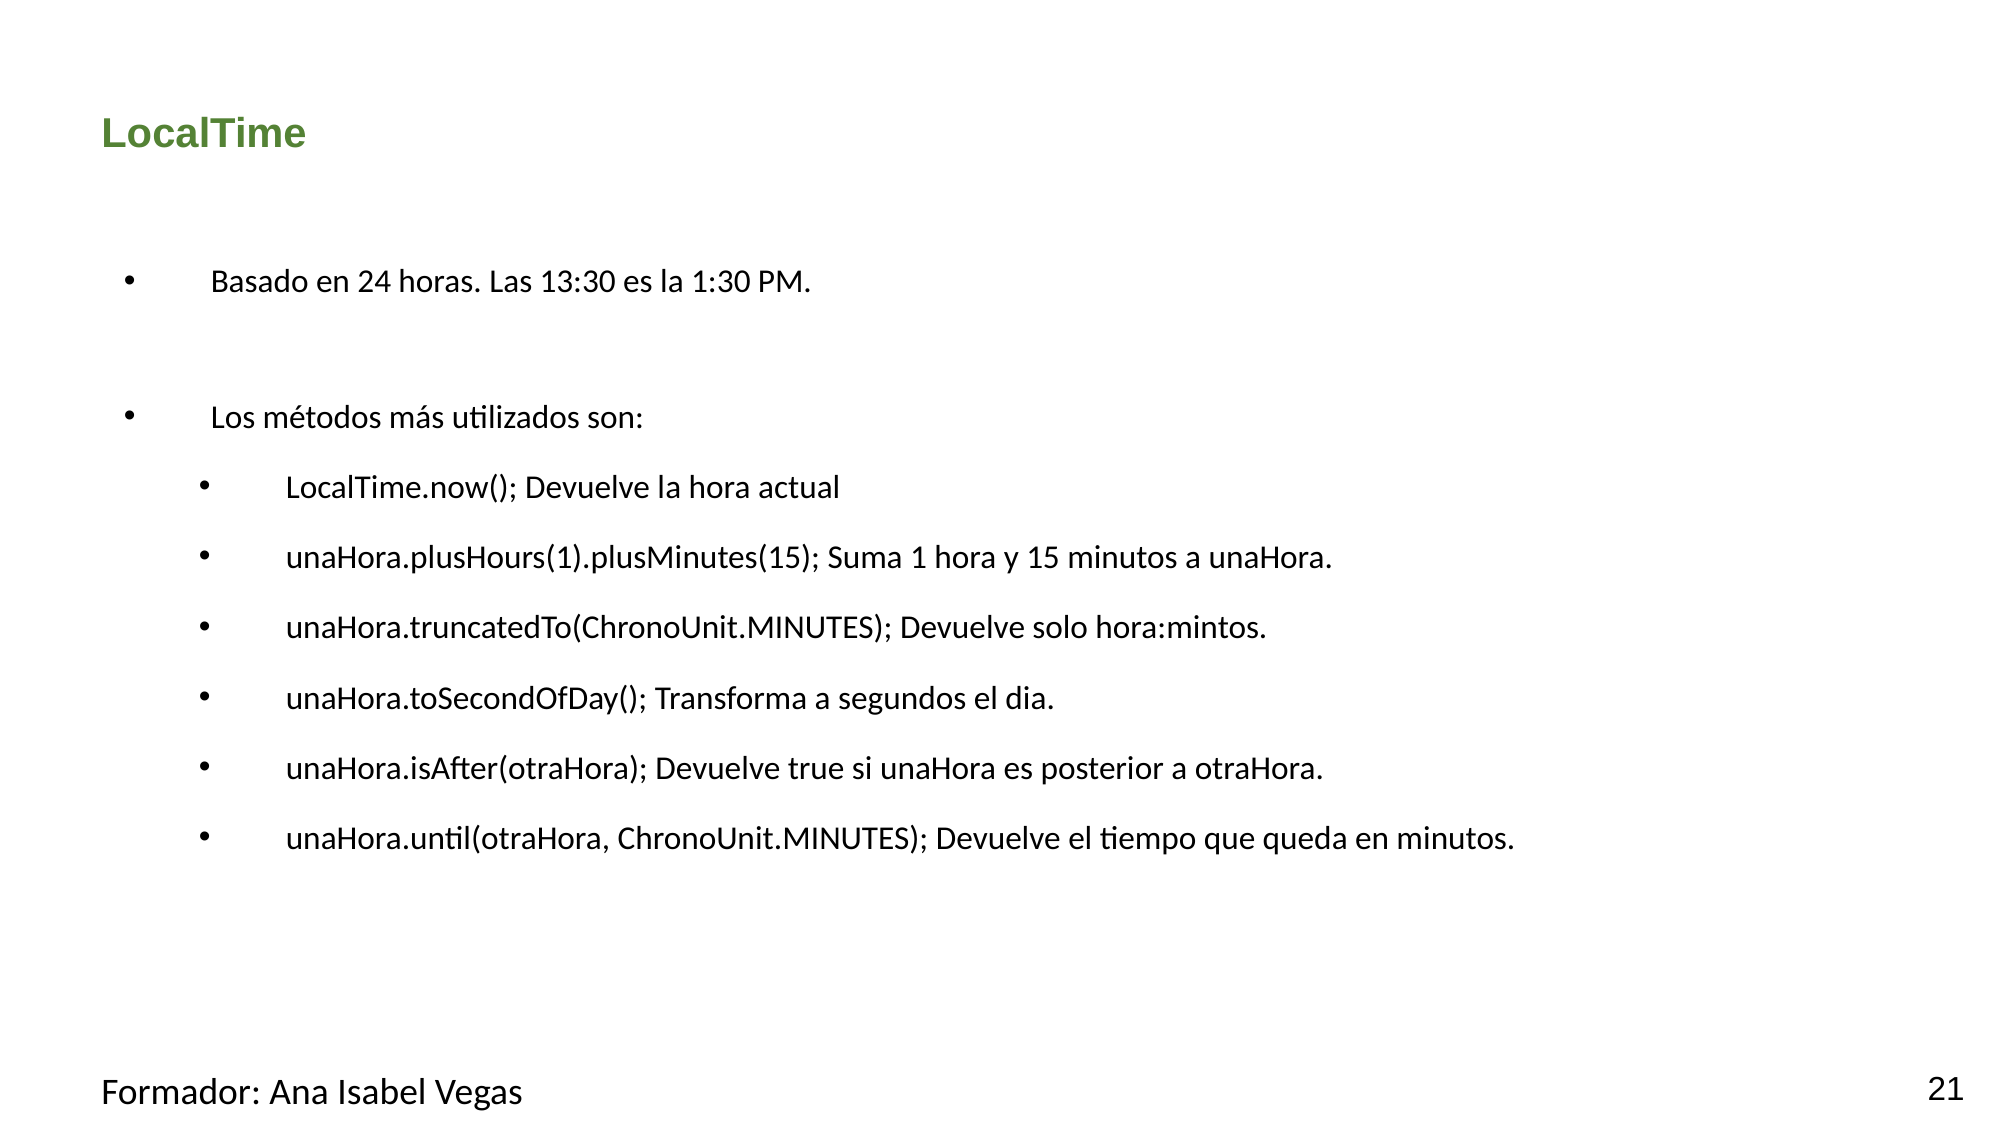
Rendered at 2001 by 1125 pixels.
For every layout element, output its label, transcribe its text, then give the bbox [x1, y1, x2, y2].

title LocalTime [86, 103, 1898, 175]
list Basado en 24 horas. Las 13:30 es la 1:30 PM. Los métodos más utilizados son: LocalTime.now(); Devuelve la hora actual unaHora.plusHours(1).plusMinutes(15); Suma 1 hora y 15 minutos a unaHora. unaHora.truncatedTo(ChronoUnit.MINUTES); Devuelve solo hora:mintos. unaHora.toSecondOfDay(); Transforma a segundos el dia. unaHora.isAfter(otraHora); Devuelve true si unaHora es posterior a otraHora. unaHora.until(otraHora, ChronoUnit.MINUTES); Devuelve el tiempo que queda en minutos. [116, 236, 1815, 998]
footer Formador: Ana Isabel Vegas [86, 1059, 720, 1120]
slide_number 21 [1913, 1060, 1993, 1121]
